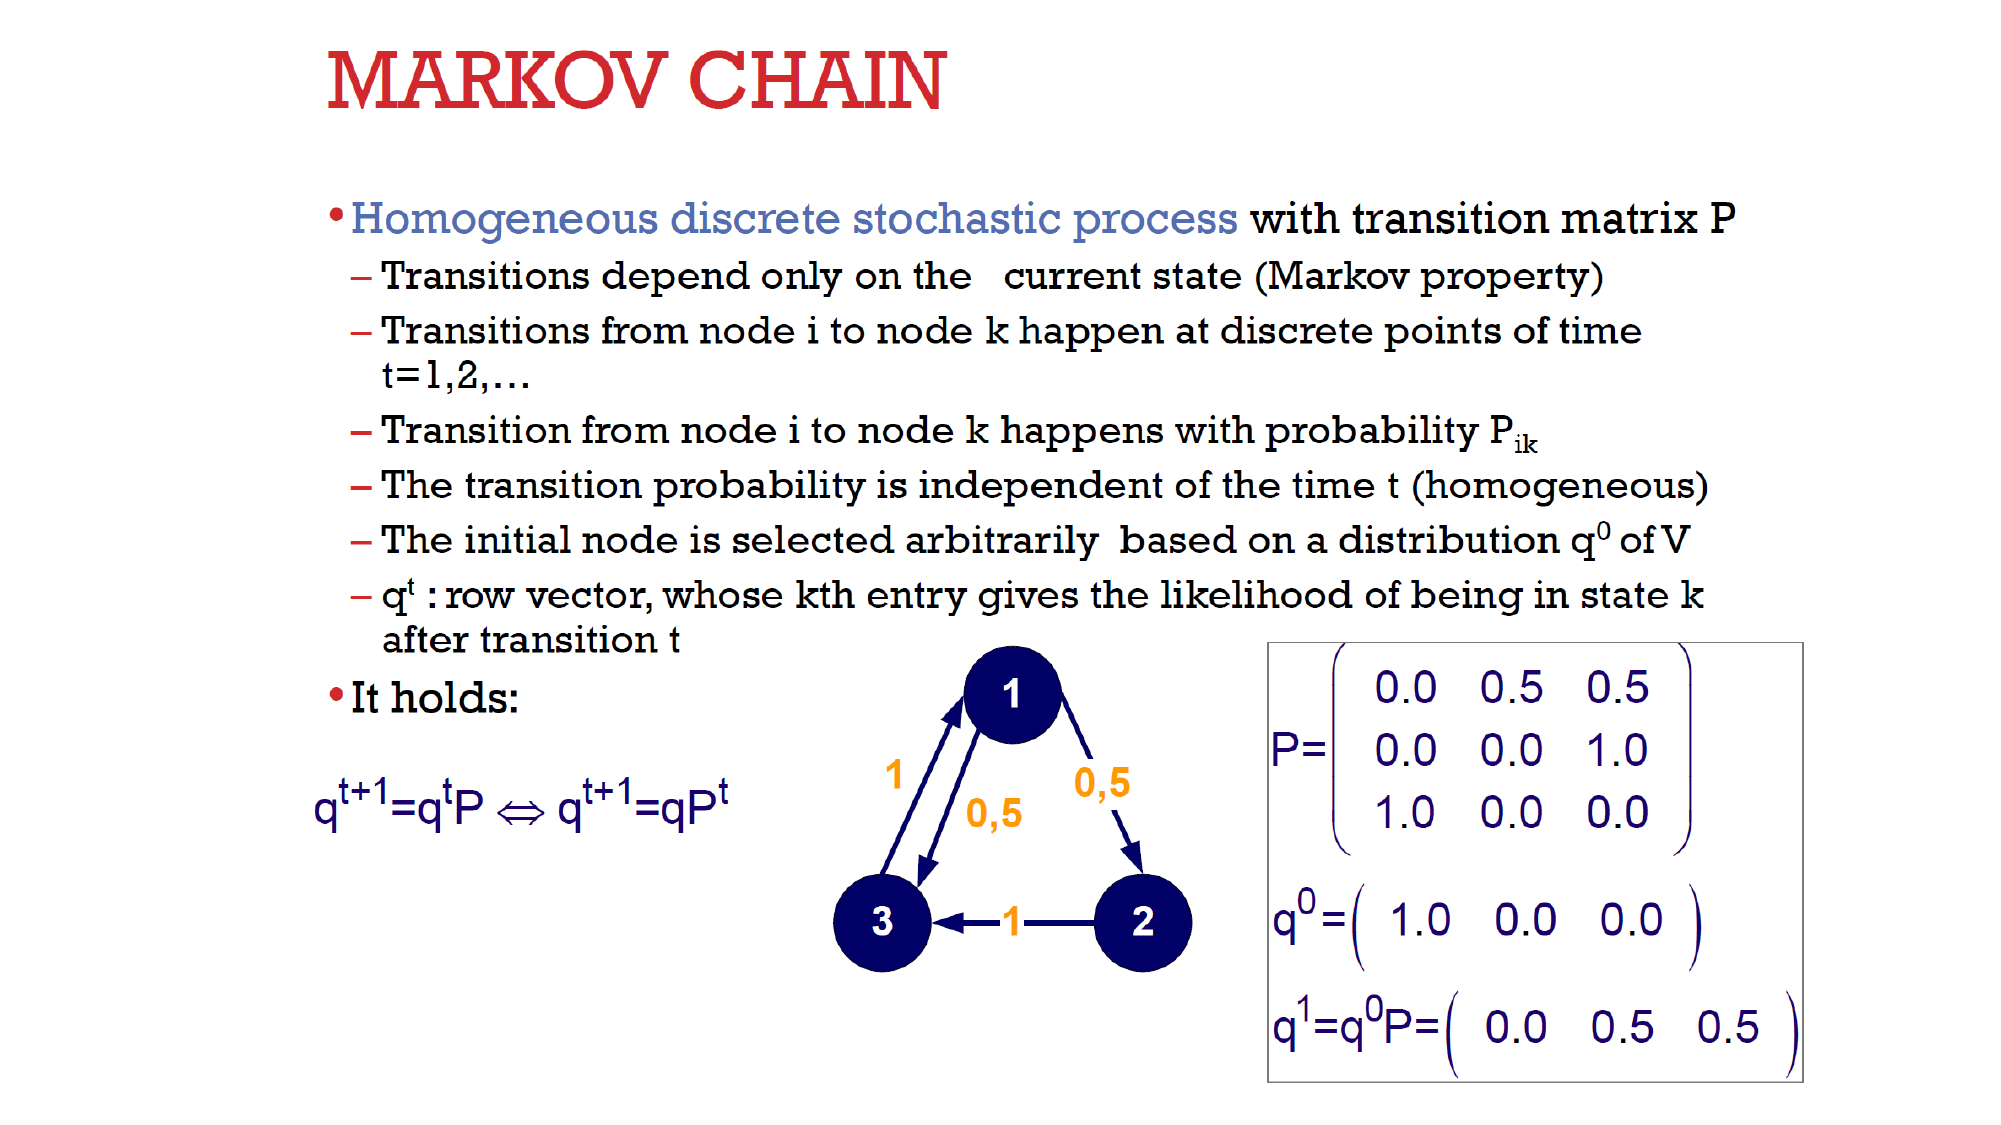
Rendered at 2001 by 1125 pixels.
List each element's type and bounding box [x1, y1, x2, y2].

picture [278, 18, 1816, 1125]
